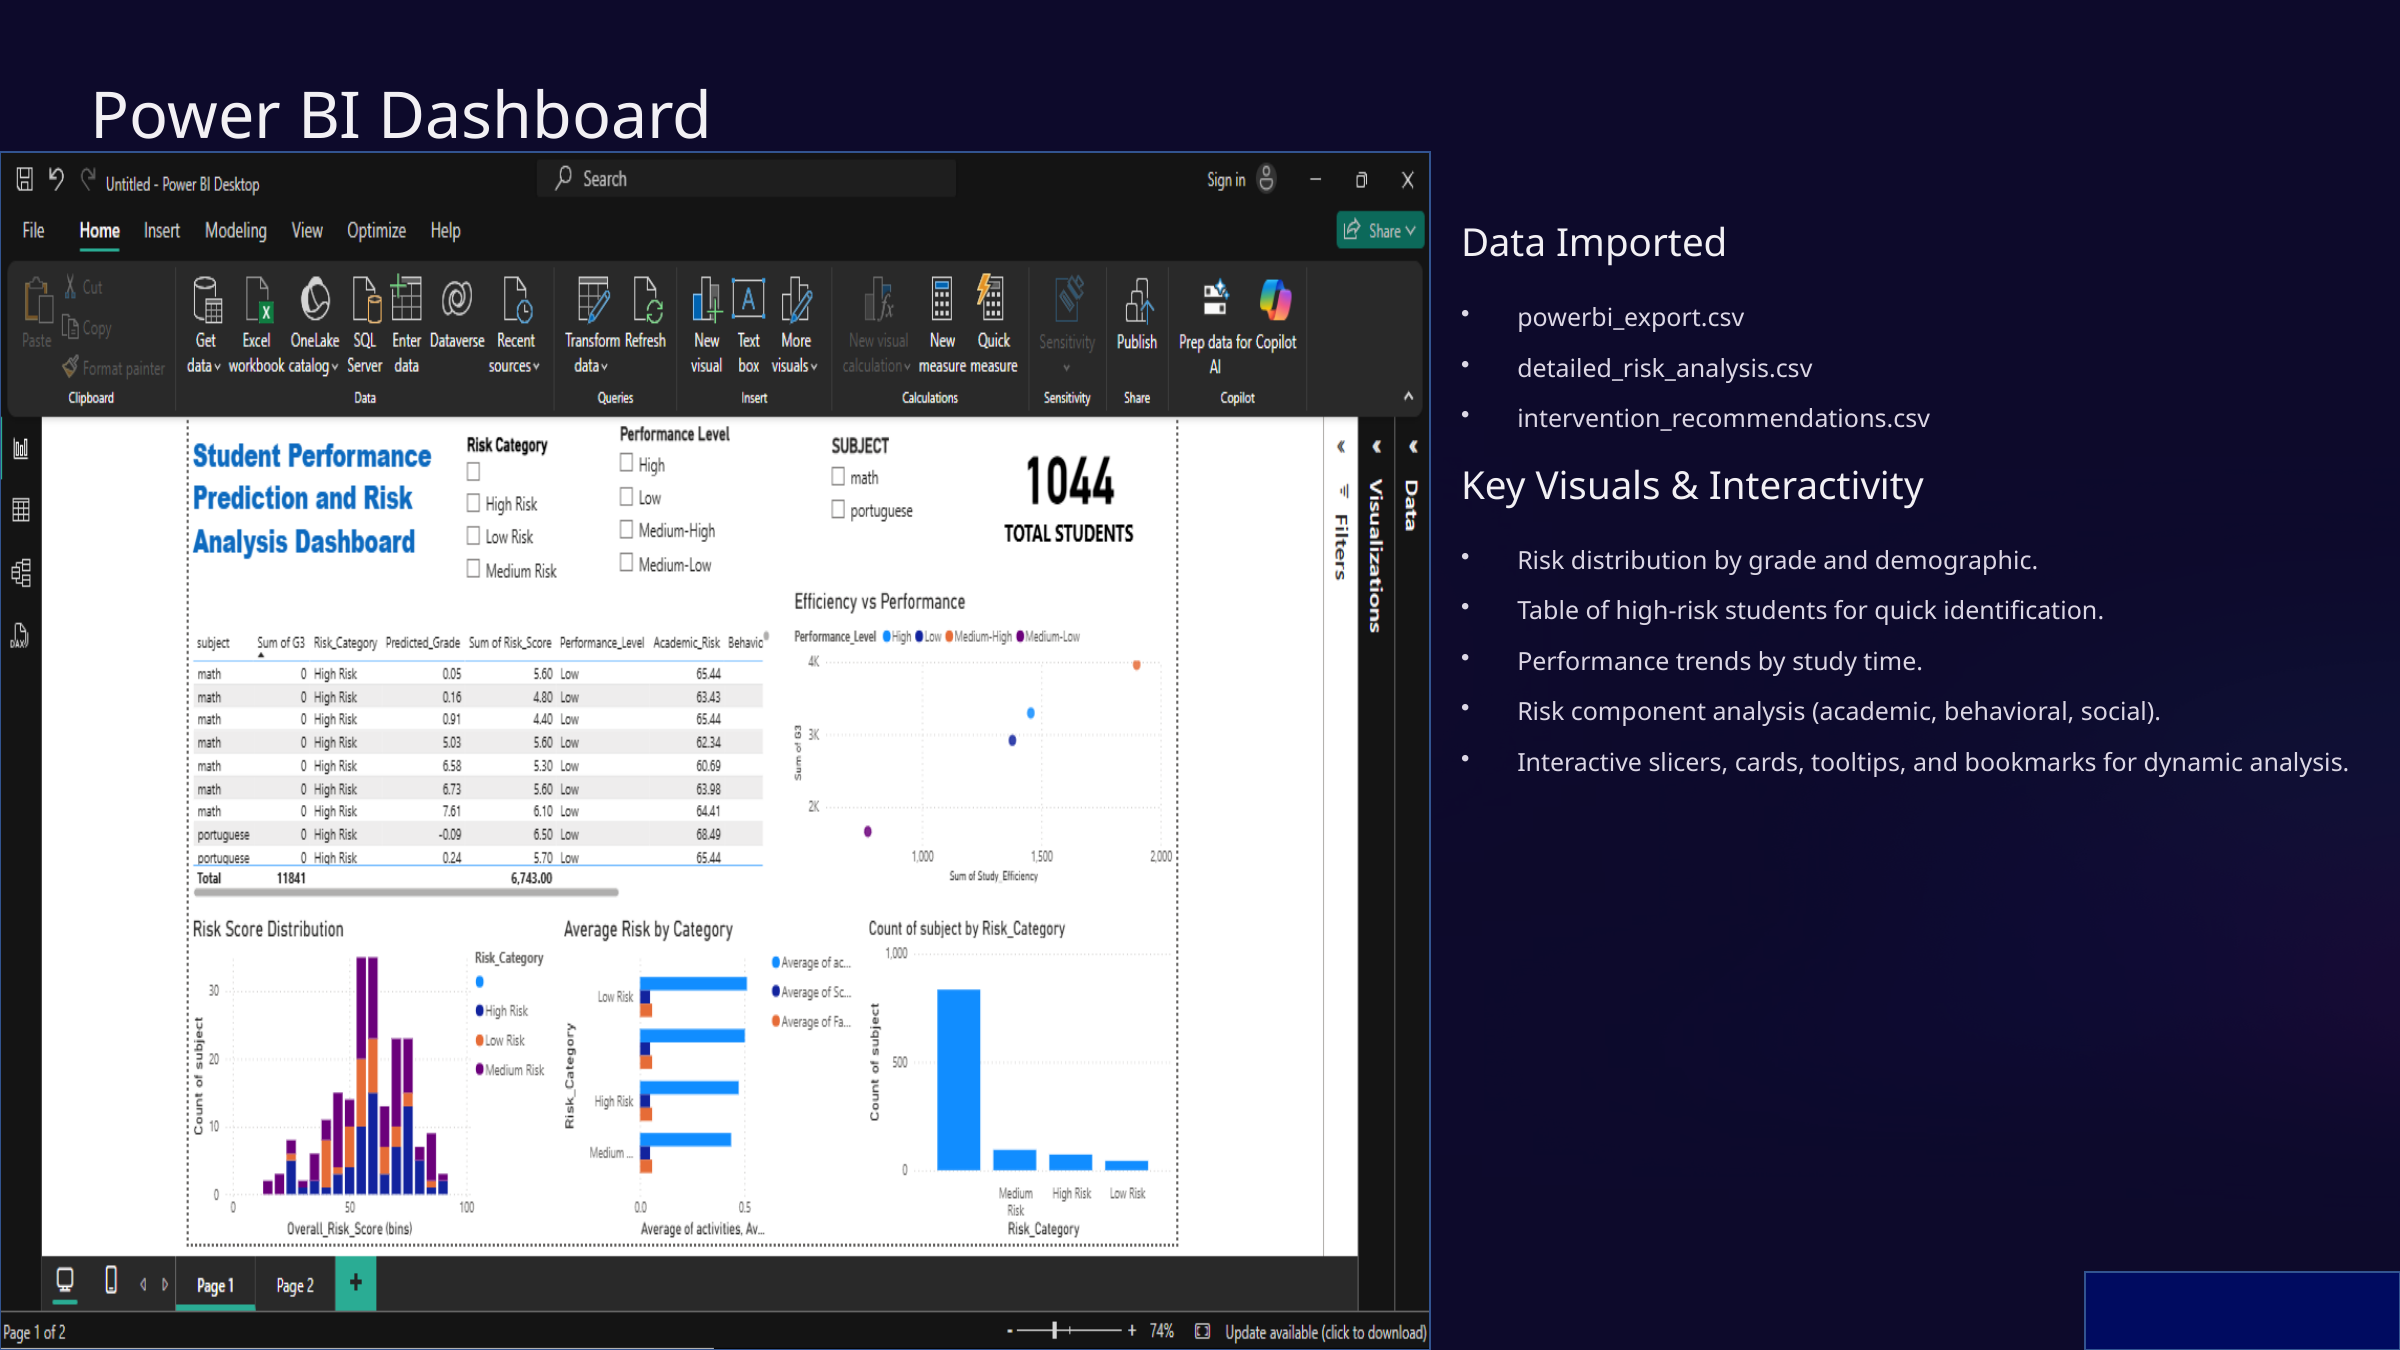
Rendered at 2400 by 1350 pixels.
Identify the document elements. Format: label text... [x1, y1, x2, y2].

text_box Risk distribution by grade and demographic. [1460, 533, 2311, 576]
text_box intervention_recommendations.csv [1460, 392, 2311, 434]
text_box Power BI Dashboard [90, 71, 758, 151]
text_box powerbi_export.csv [1460, 291, 2311, 333]
text_box Table of high-risk students for quick identification. [1460, 584, 2311, 626]
text_box [0, 151, 1431, 1350]
text_box Risk component analysis (academic, behavioral, social). [1460, 685, 2311, 727]
text_box [2084, 1271, 2400, 1350]
text_box Performance trends by study time. [1460, 634, 2311, 677]
text_box Data Imported [1460, 216, 1850, 266]
text_box Key Visuals & Interactivity [1460, 459, 1951, 508]
text_box detailed_risk_analysis.csv [1460, 341, 2311, 383]
text_box Interactive slicers, cards, tooltips, and bookmarks for dynamic analysis. [1460, 735, 2311, 777]
